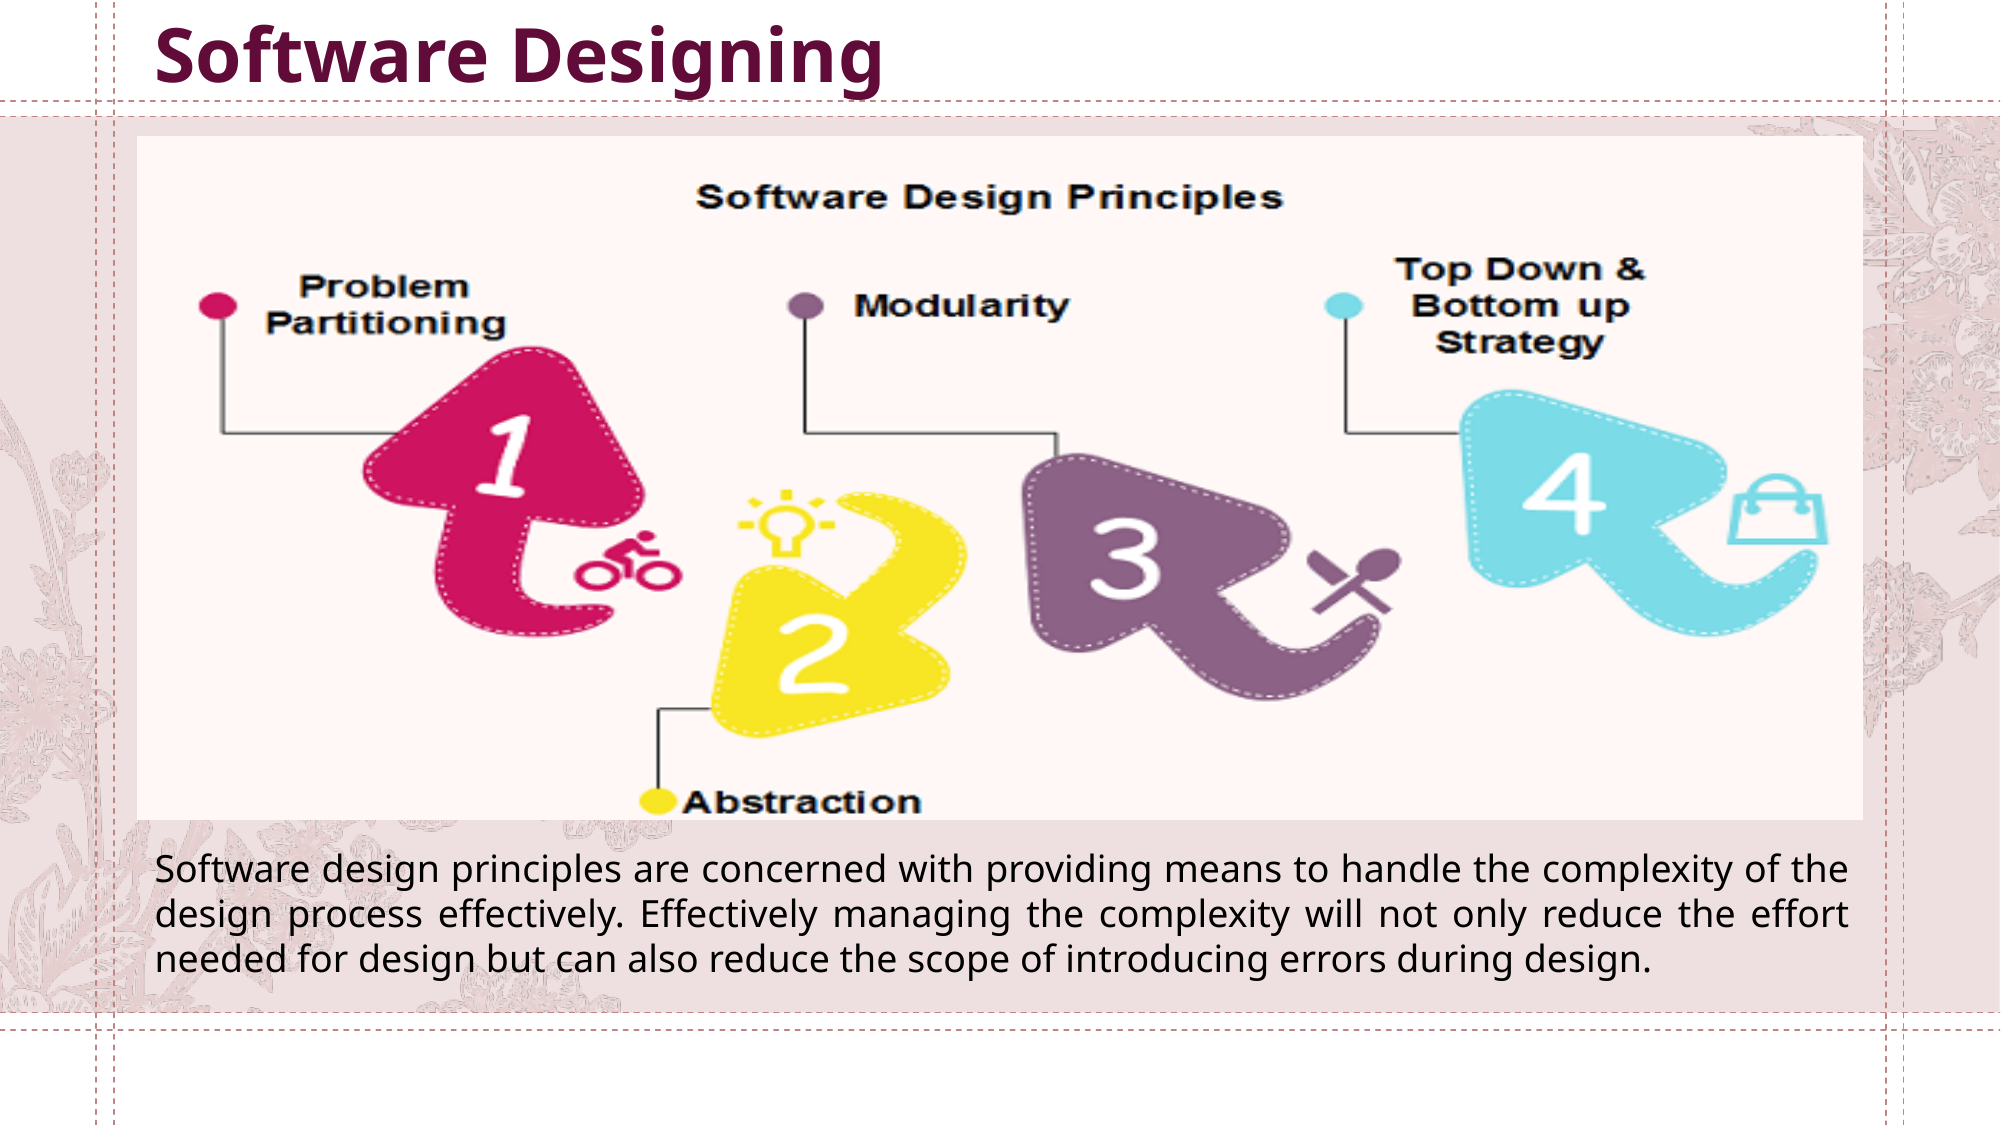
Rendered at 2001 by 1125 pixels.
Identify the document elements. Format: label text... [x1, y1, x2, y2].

text_box Software Designing [139, 0, 1141, 135]
picture [0, 116, 2000, 1013]
text_box Software design principles are concerned with providing means to handle the complexity of the design process effectively. Effectively managing the complexity will not only reduce the effort needed for design but can also reduce the scope of introducing errors during design. [139, 837, 1866, 988]
